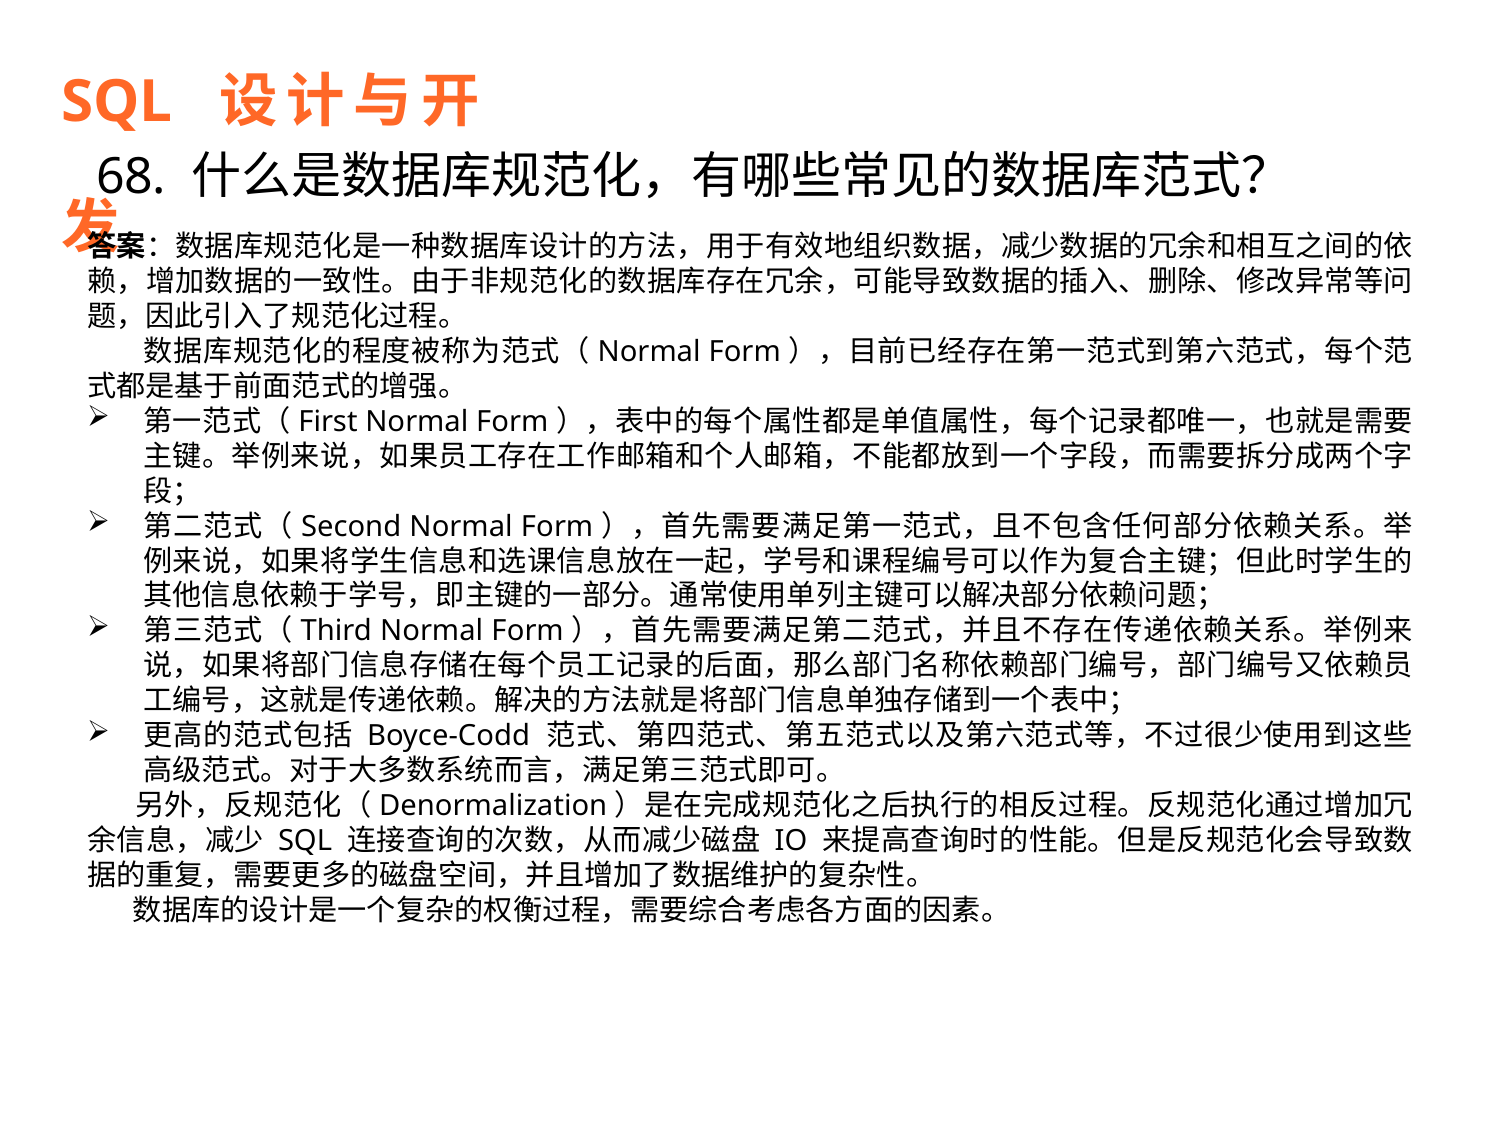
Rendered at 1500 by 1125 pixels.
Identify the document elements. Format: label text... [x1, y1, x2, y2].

text_box 答案：数据库规范化是一种数据库设计的方法，用于有效地组织数据，减少数据的冗余和相互之间的依赖，增加数据的一致性。由于非规范化的数据库存在冗余，可能导致数据的插入、删除、修改异常等问题，因此引入了规范化过程。 数据库规范化的程度被称为范式（Normal Form），目前已经存在第一范式到第六范式，每个范式都是基于前面范式的增强。 第一范式（First Normal Form），表中的每个属性都是单值属性，每个记录都唯一，也就是需要主键。举例来说，如果员工存在工作邮箱和个人邮箱，不能都放到一个字段，而需要拆分成两个字段； 第二范式（Second Normal Form），首先需要满足第一范式，且不包含任何部分依赖关系。举例来说，如果将学生信息和选课信息放在一起，学号和课程编号可以作为复合主键；但此时学生的其他信息依赖于学号，即主键的一部分。通常使用单列主键可以解决部分依赖问题； 第三范式（Third Normal Form），首先需要满足第二范式，并且不存在传递依赖关系。举例来说，如果将部门信息存储在每个员工记录的后面，那么部门名称依赖部门编号，部门编号又依赖员工编号，这就是传递依赖。解决的方法就是将部门信息单独存储到一个表中； 更高的范式包括 Boyce-Codd 范式、第四范式、第五范式以及第六范式等，不过很少使用到这些高级范式。对于大多数系统而言，满足第三范式即可。 另外，反规范化（Denormalization）是在完成规范化之后执行的相反过程。反规范化通过增加冗余信息，减少 SQL 连接查询的次数，从而减少磁盘 IO 来提高查询时的性能。但是反规范化会导致数据的重复，需要更多的磁盘空间，并且增加了数据维护的复杂性。 数据库的设计是一个复杂的权衡过程，需要综合考虑各方面的因素。 [72, 219, 1428, 934]
text_box SQL 设计与开发 [46, 0, 495, 141]
text_box 68. 什么是数据库规范化，有哪些常见的数据库范式？ [81, 135, 1437, 211]
